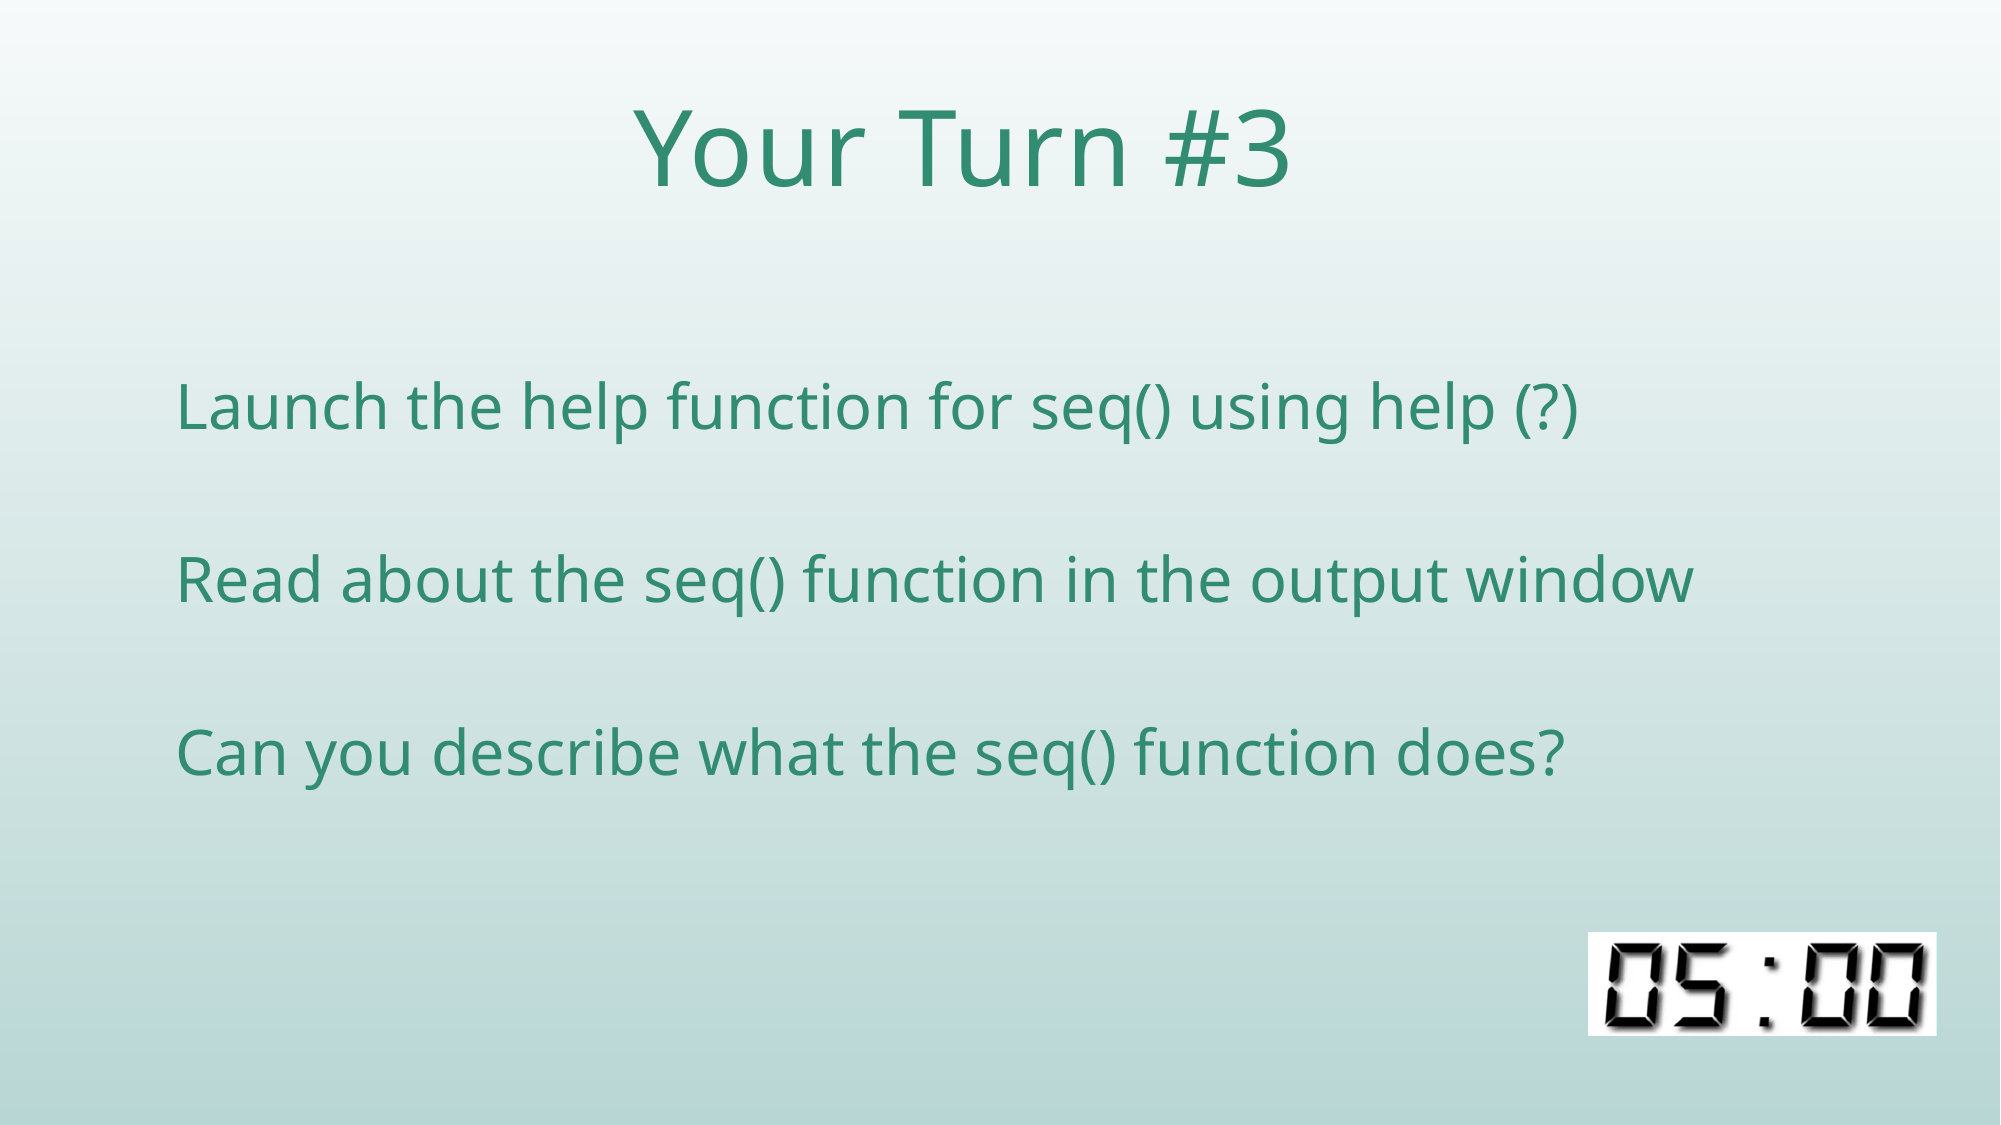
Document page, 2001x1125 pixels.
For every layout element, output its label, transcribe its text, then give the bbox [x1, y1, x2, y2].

picture [1588, 932, 1937, 1036]
list Launch the help function for seq() using help (?) Read about the seq() function in the output window Can you describe what the seq() function does? [168, 368, 1763, 980]
title Your Turn #3 [168, 96, 1763, 342]
